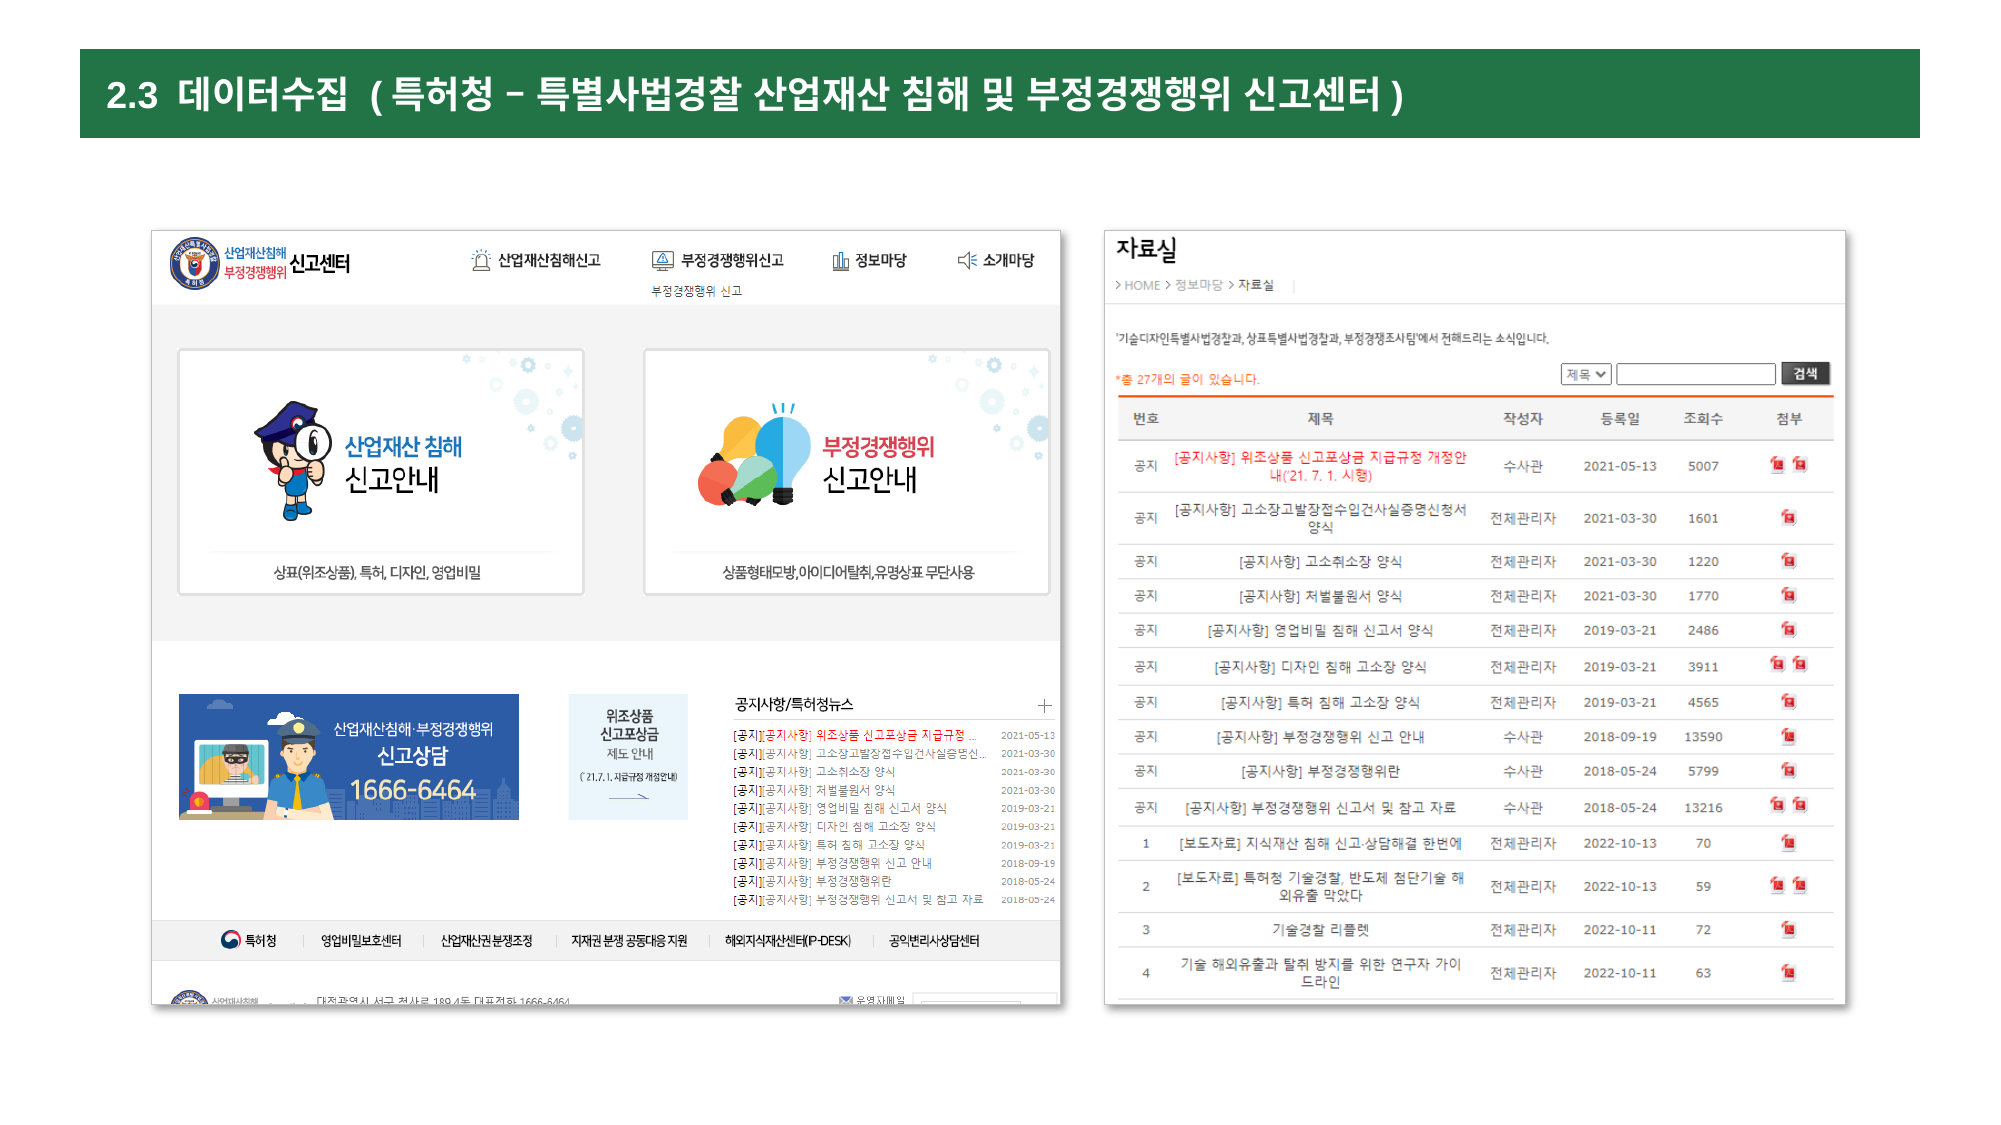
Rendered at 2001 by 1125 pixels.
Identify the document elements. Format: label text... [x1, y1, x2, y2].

text_box 2.3 데이터수집 (특허청 – 특별사법경찰 산업재산 침해 및 부정경쟁행위 신고센터) [80, 49, 1920, 138]
picture [1104, 230, 1846, 1005]
picture [151, 230, 1061, 1005]
